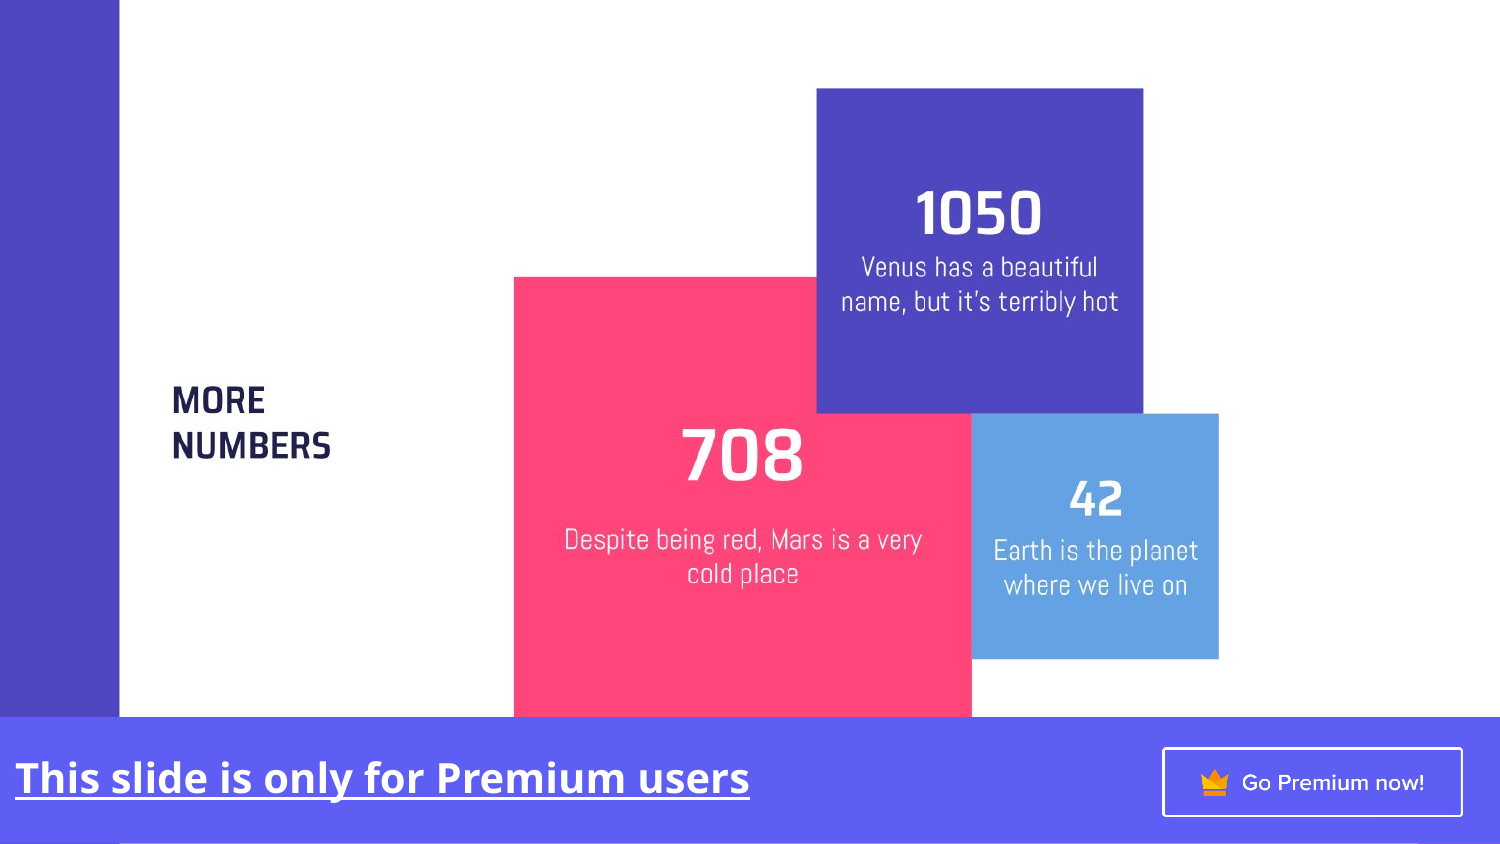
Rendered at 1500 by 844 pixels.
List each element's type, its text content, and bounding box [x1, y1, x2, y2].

picture [1162, 747, 1463, 817]
picture [0, 0, 1500, 717]
text_box This slide is only for Premium users [0, 717, 1500, 844]
